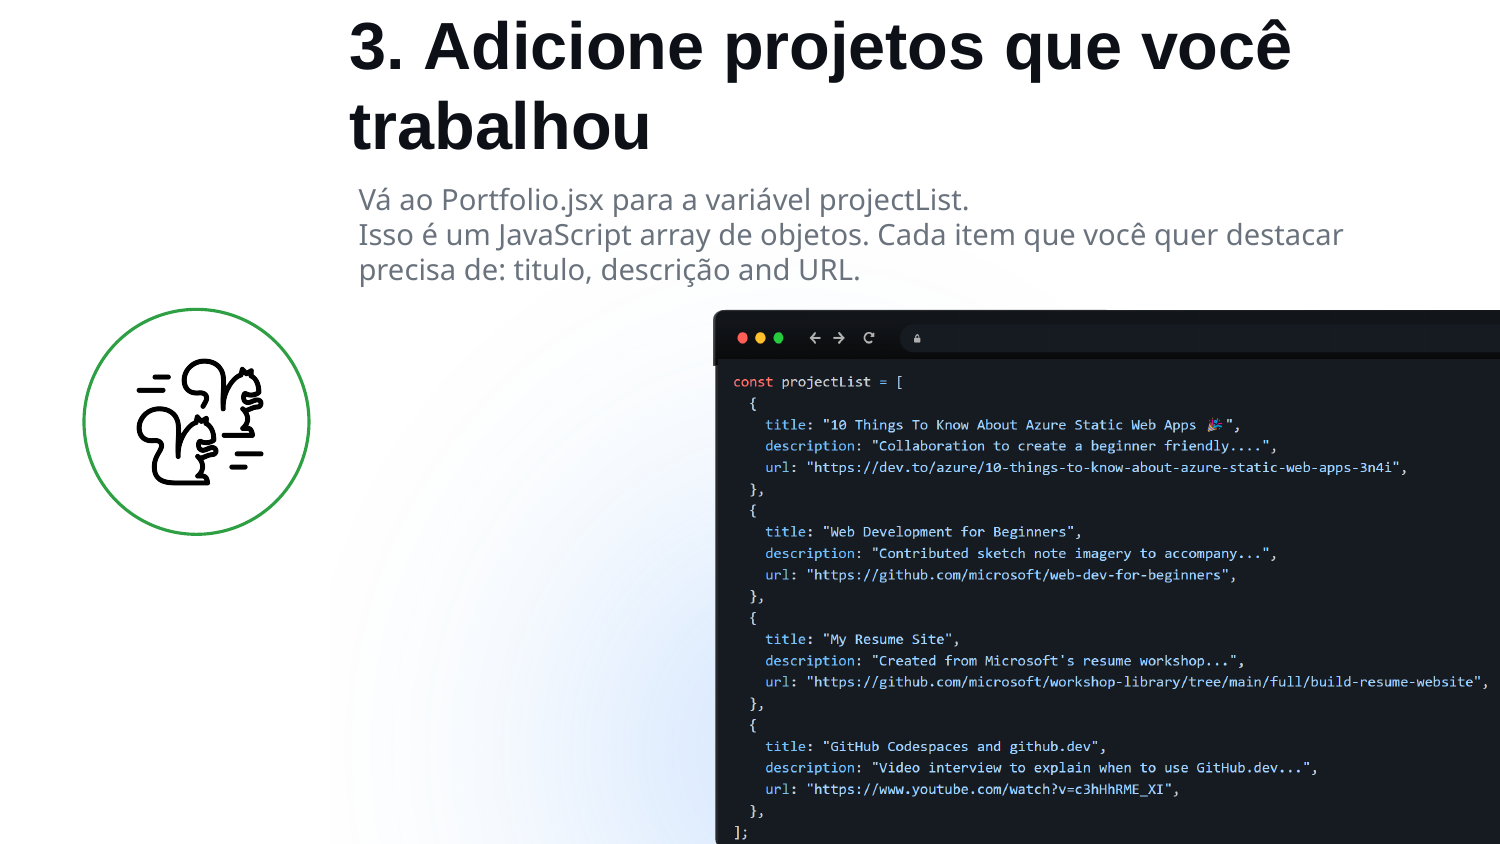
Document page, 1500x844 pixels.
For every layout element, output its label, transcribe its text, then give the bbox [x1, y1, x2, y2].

title 3. Adicione projetos que você trabalhou [343, 68, 1377, 166]
picture [718, 358, 1500, 844]
subtitle Vá ao Portfolio.jsx para a variável projectList. Isso é um JavaScript array de objetos. Cada item que você quer destacar precisa de: titulo, descrição and URL. [343, 166, 1378, 220]
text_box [330, 245, 1500, 844]
picture [136, 358, 264, 486]
